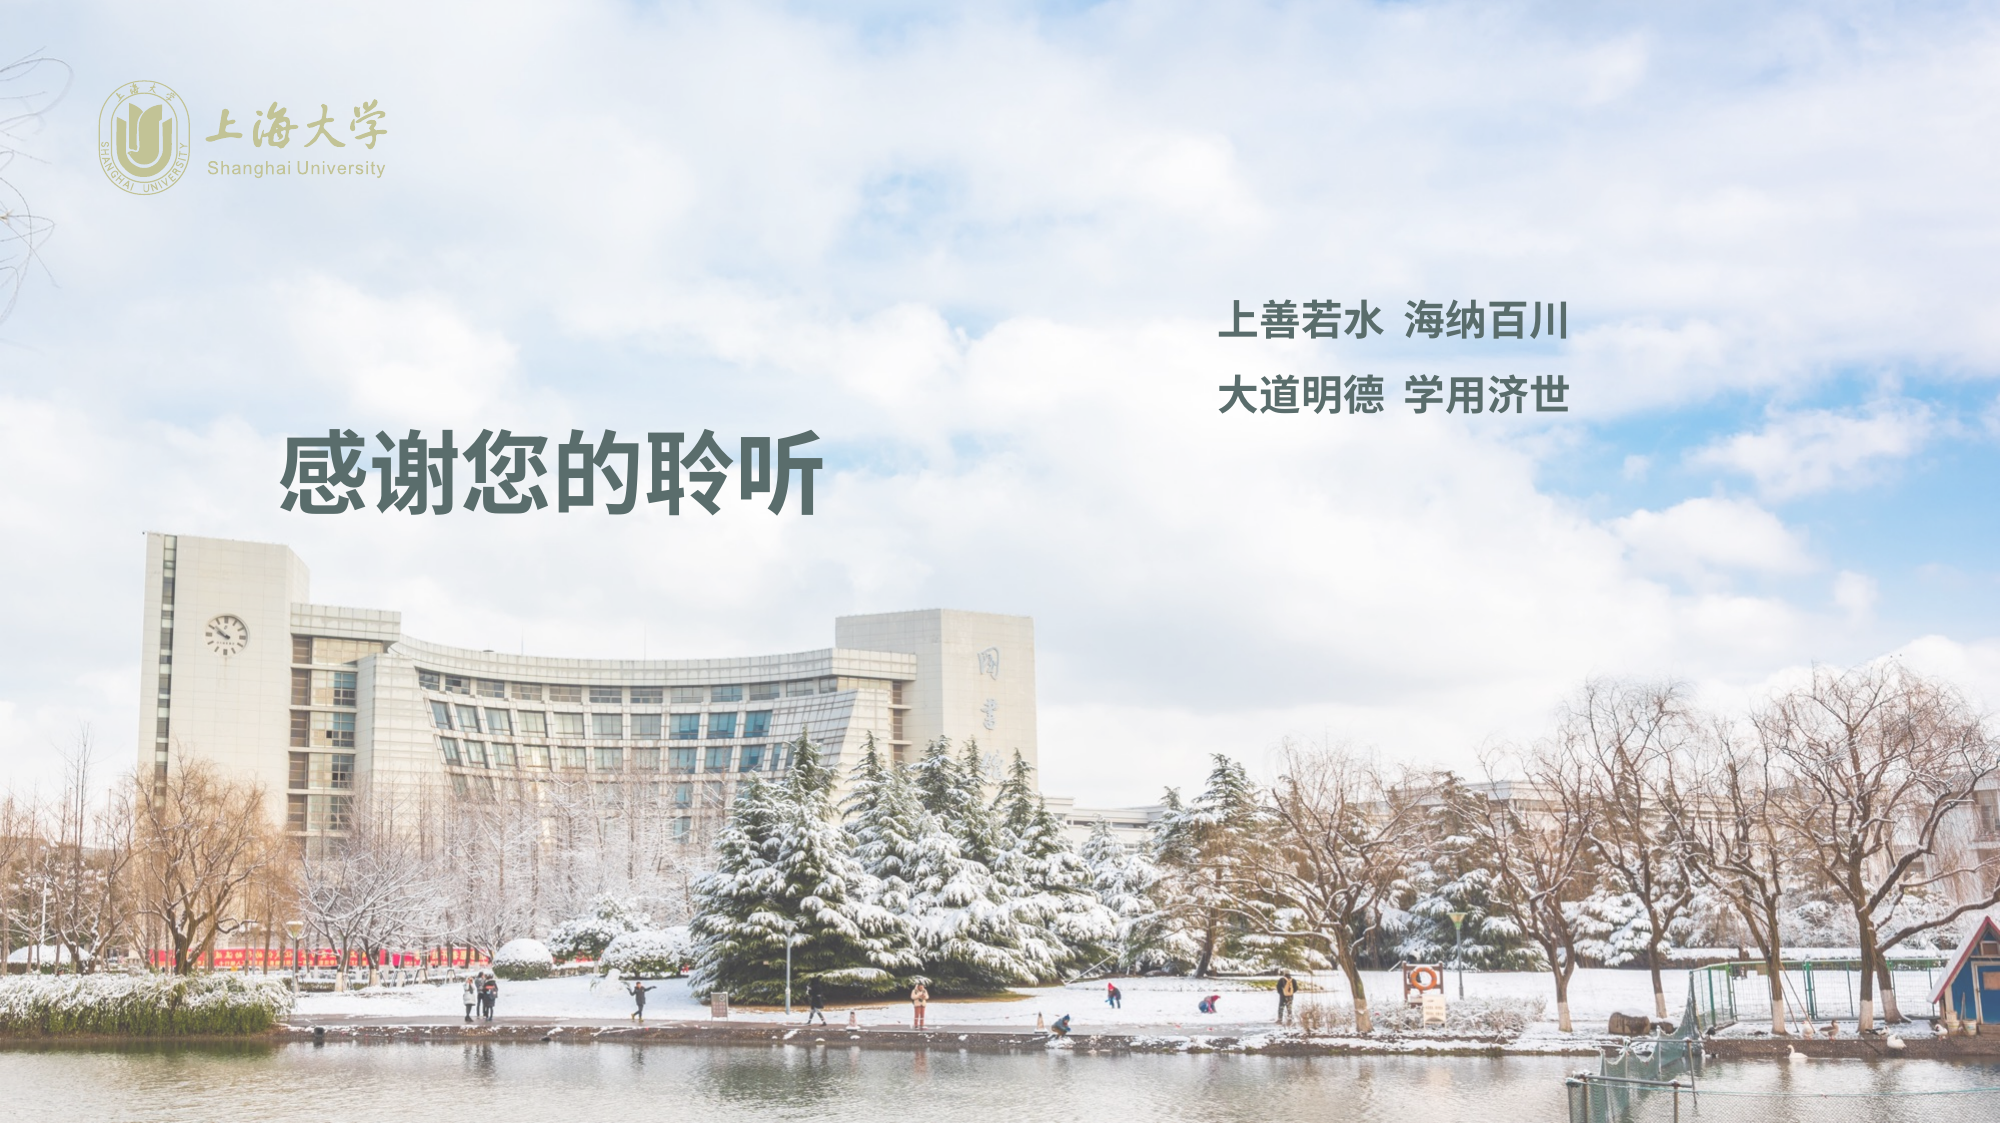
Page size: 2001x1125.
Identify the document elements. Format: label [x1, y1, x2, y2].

picture [0, 0, 2000, 1123]
text_box [98, 80, 388, 195]
